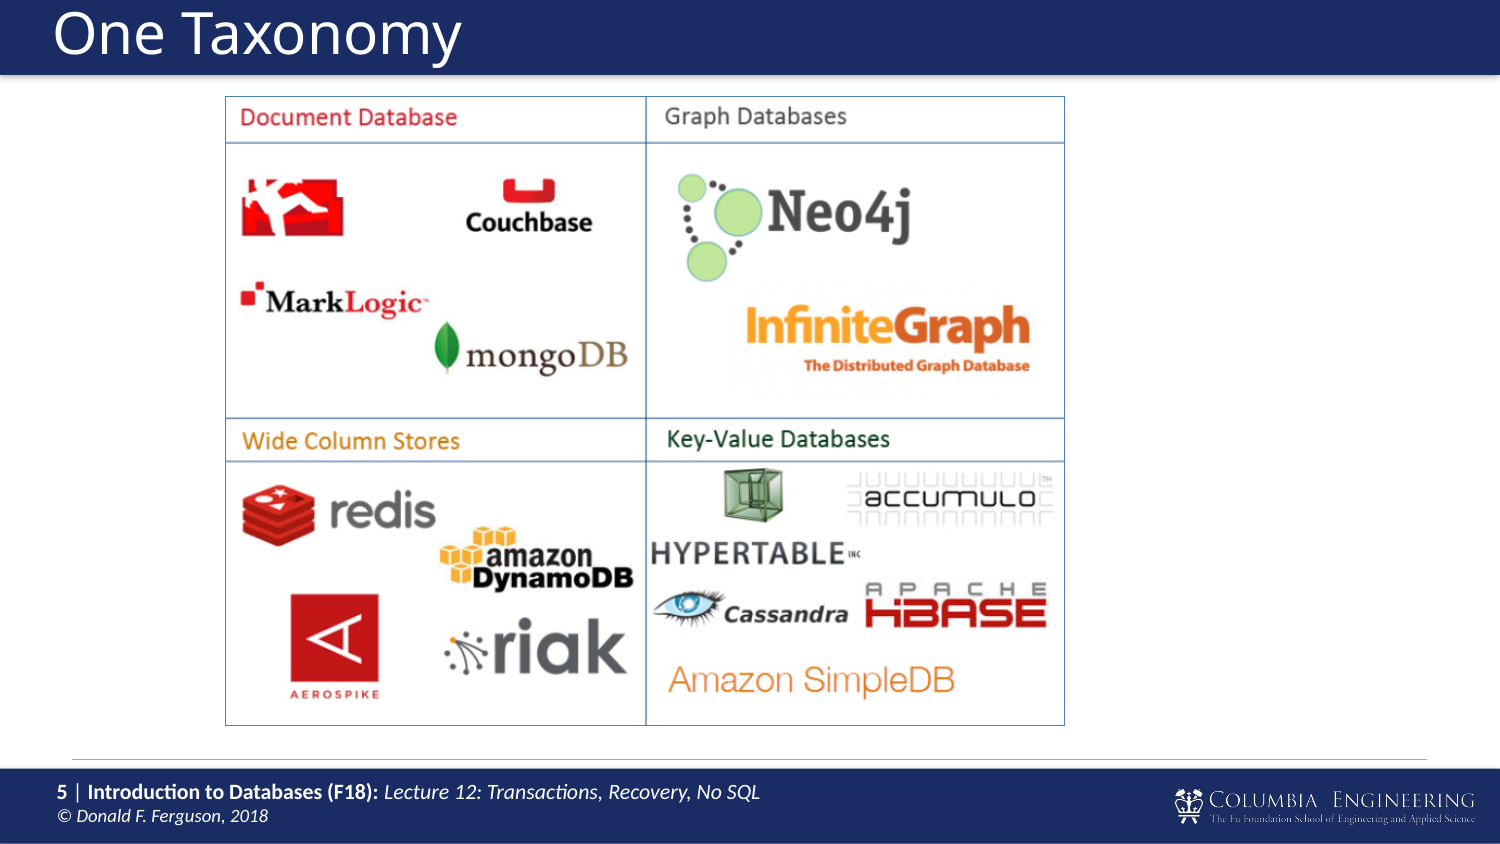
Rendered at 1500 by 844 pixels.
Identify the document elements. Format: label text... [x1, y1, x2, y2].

picture [224, 96, 1065, 726]
title One Taxonomy [37, 0, 1396, 61]
